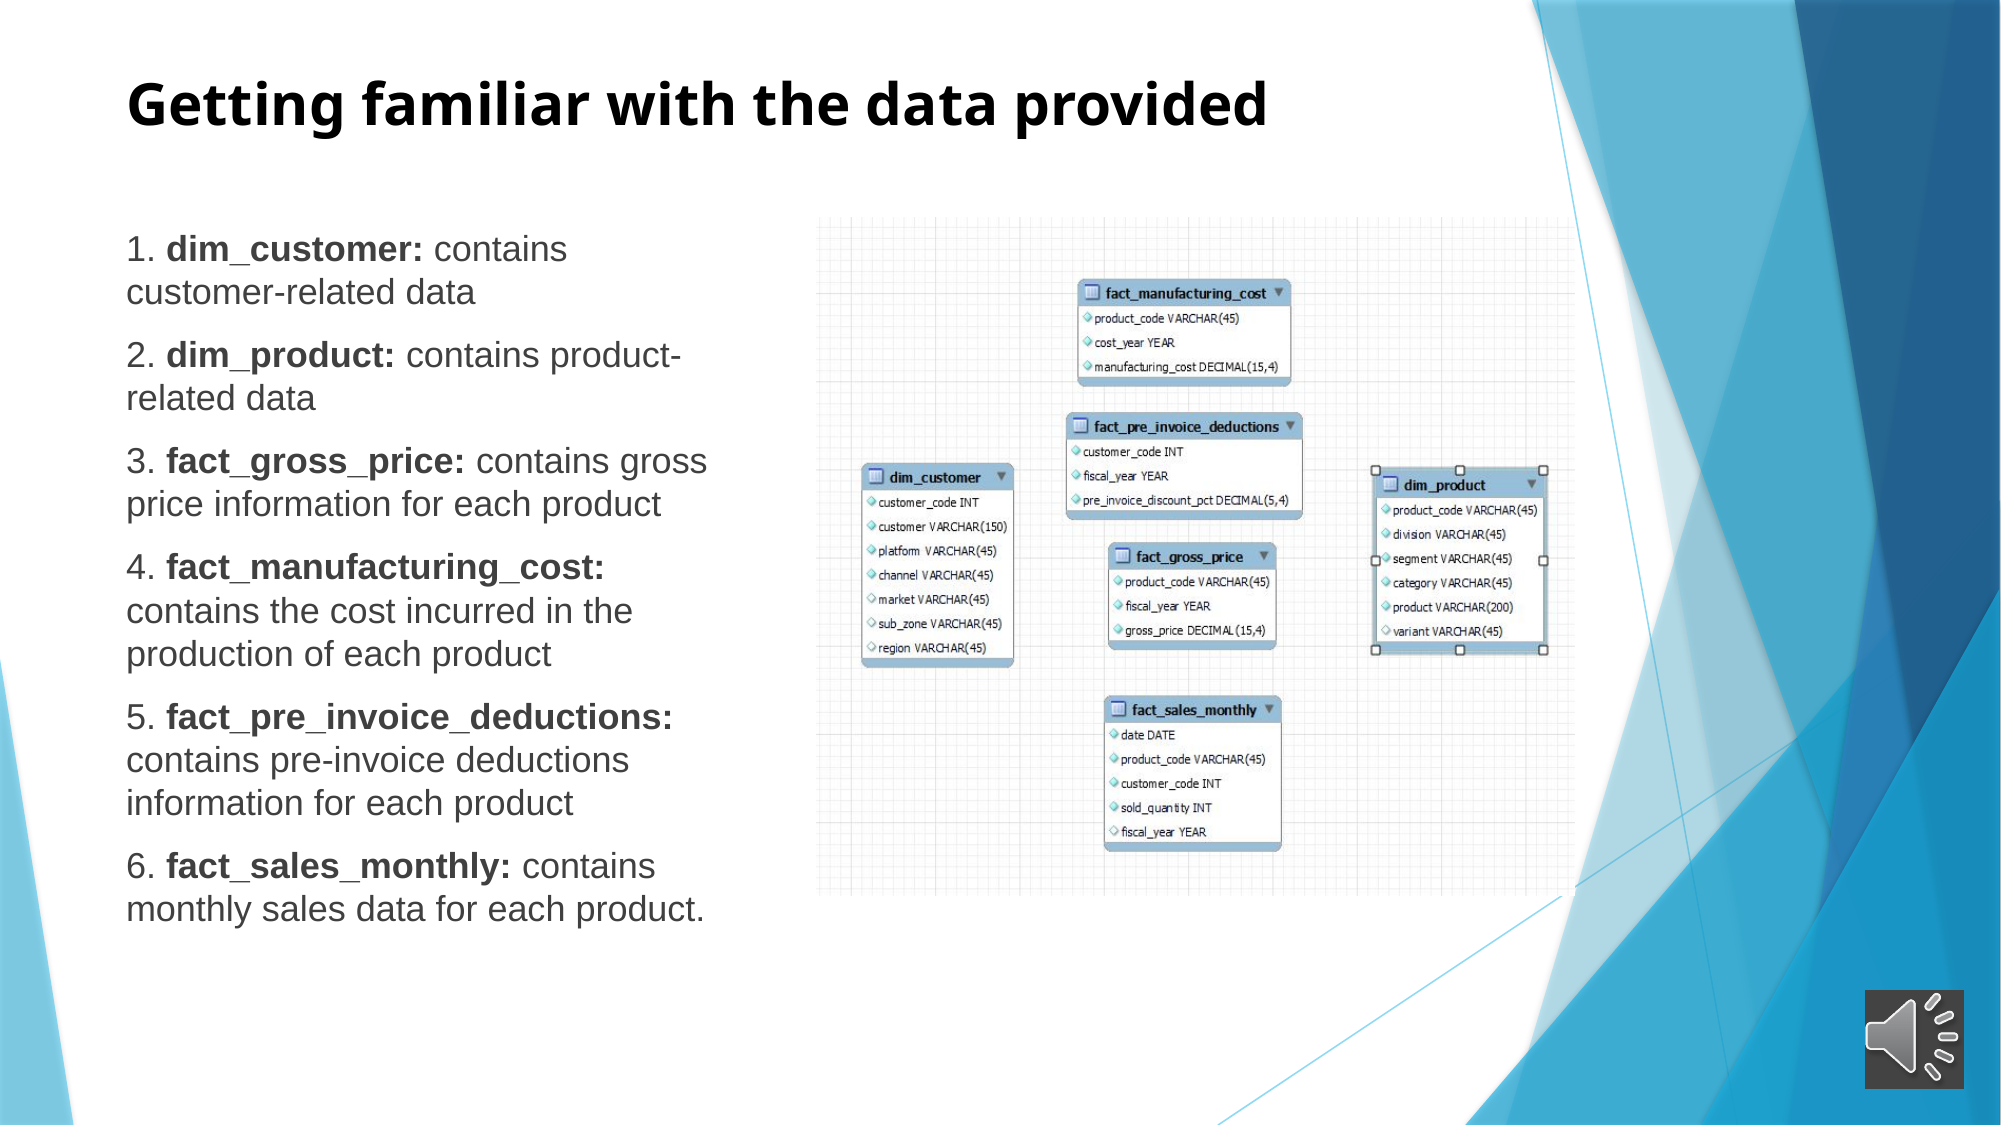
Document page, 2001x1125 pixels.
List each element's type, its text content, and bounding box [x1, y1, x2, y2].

list 1. dim_customer: contains customer-related data 2. dim_product: contains product-related data 3. fact_gross_price: contains gross price information for each product 4. fact_manufacturing_cost: contains the cost incurred in the production of each product 5. fact_pre_invoice_deductions: contains pre-invoice deductions information for each product 6. fact_sales_monthly: contains monthly sales data for each product. [111, 217, 750, 941]
picture [1864, 989, 1966, 1091]
title Getting familiar with the data provided [111, 59, 1522, 277]
picture [815, 217, 1576, 897]
